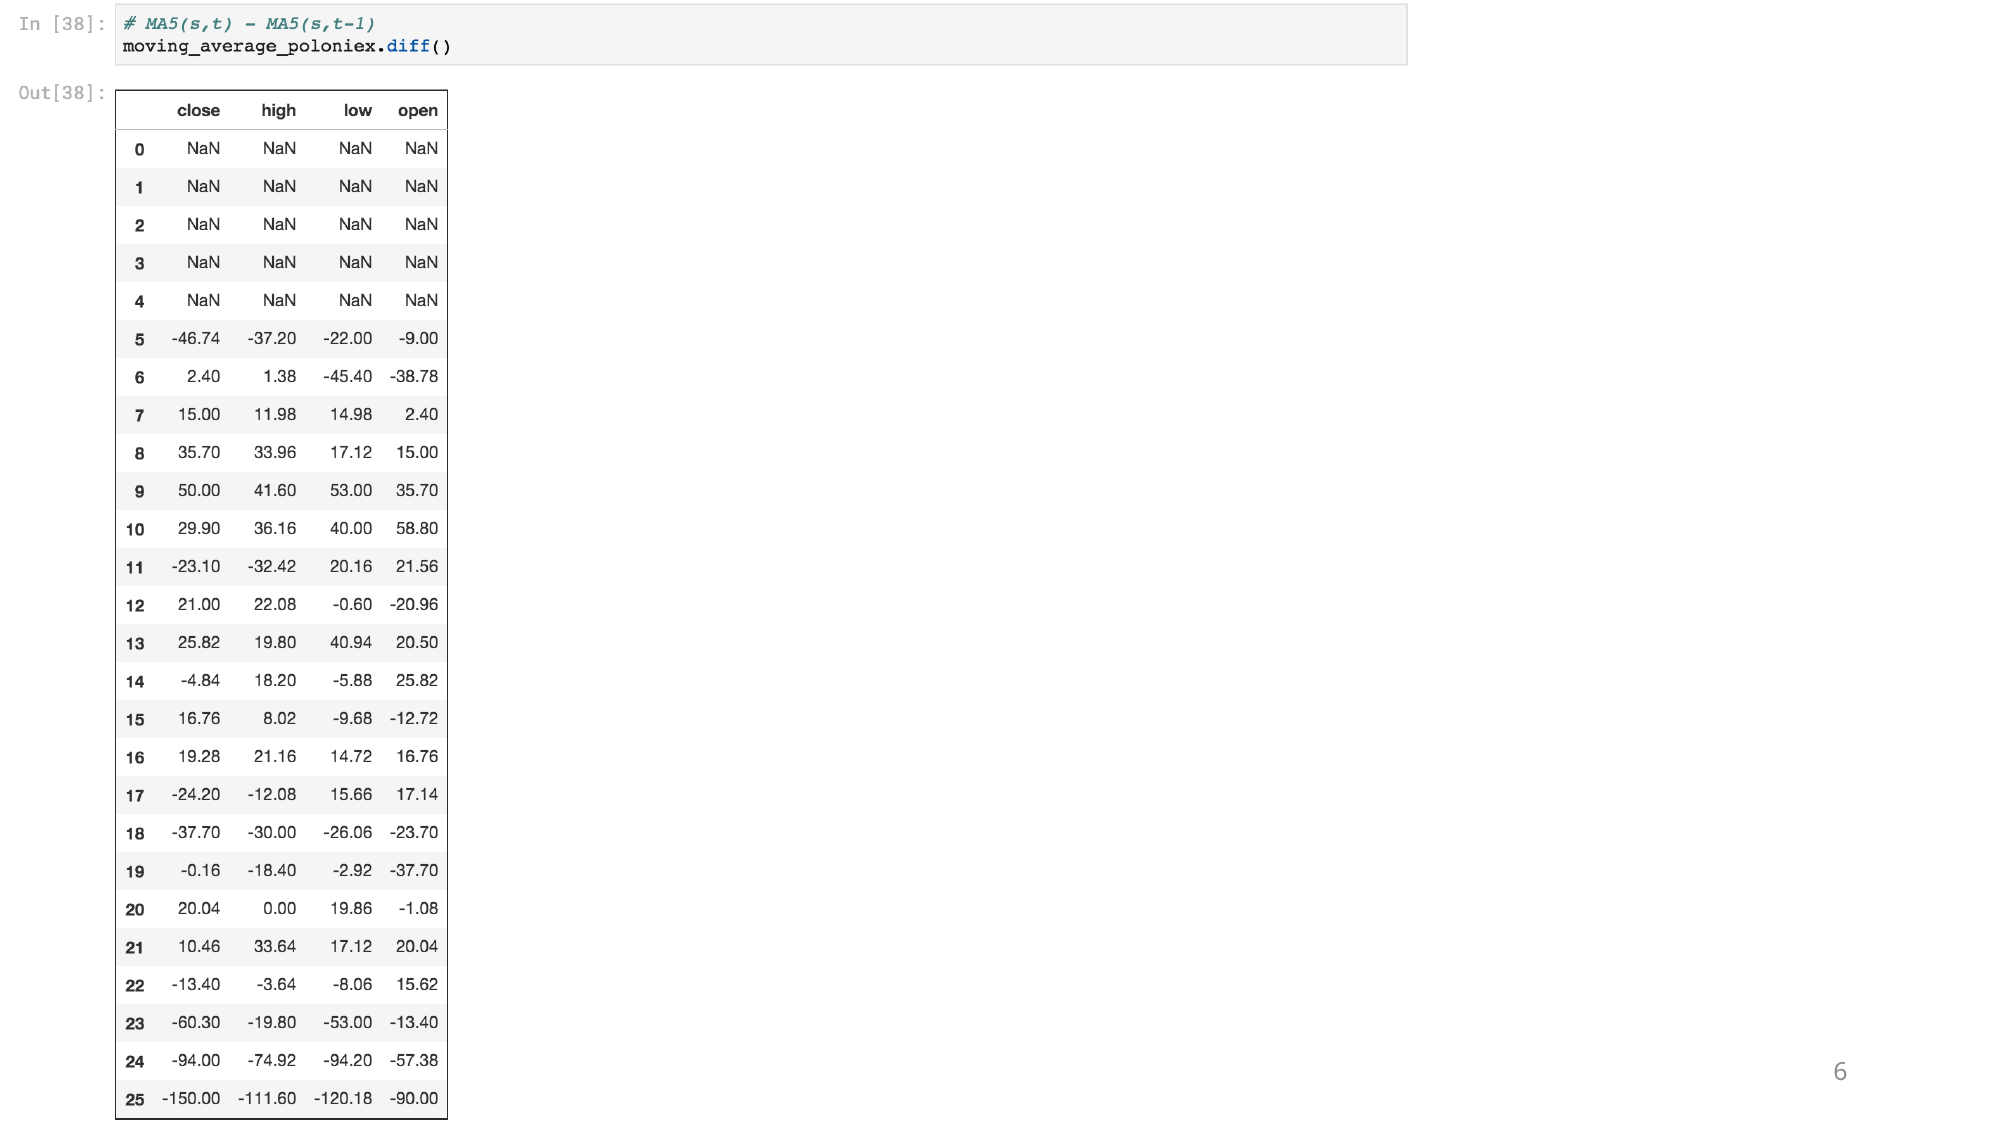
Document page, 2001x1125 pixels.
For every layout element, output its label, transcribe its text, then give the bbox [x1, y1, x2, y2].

slide_number 6 [1413, 1042, 1863, 1103]
picture [6, 0, 1413, 1125]
